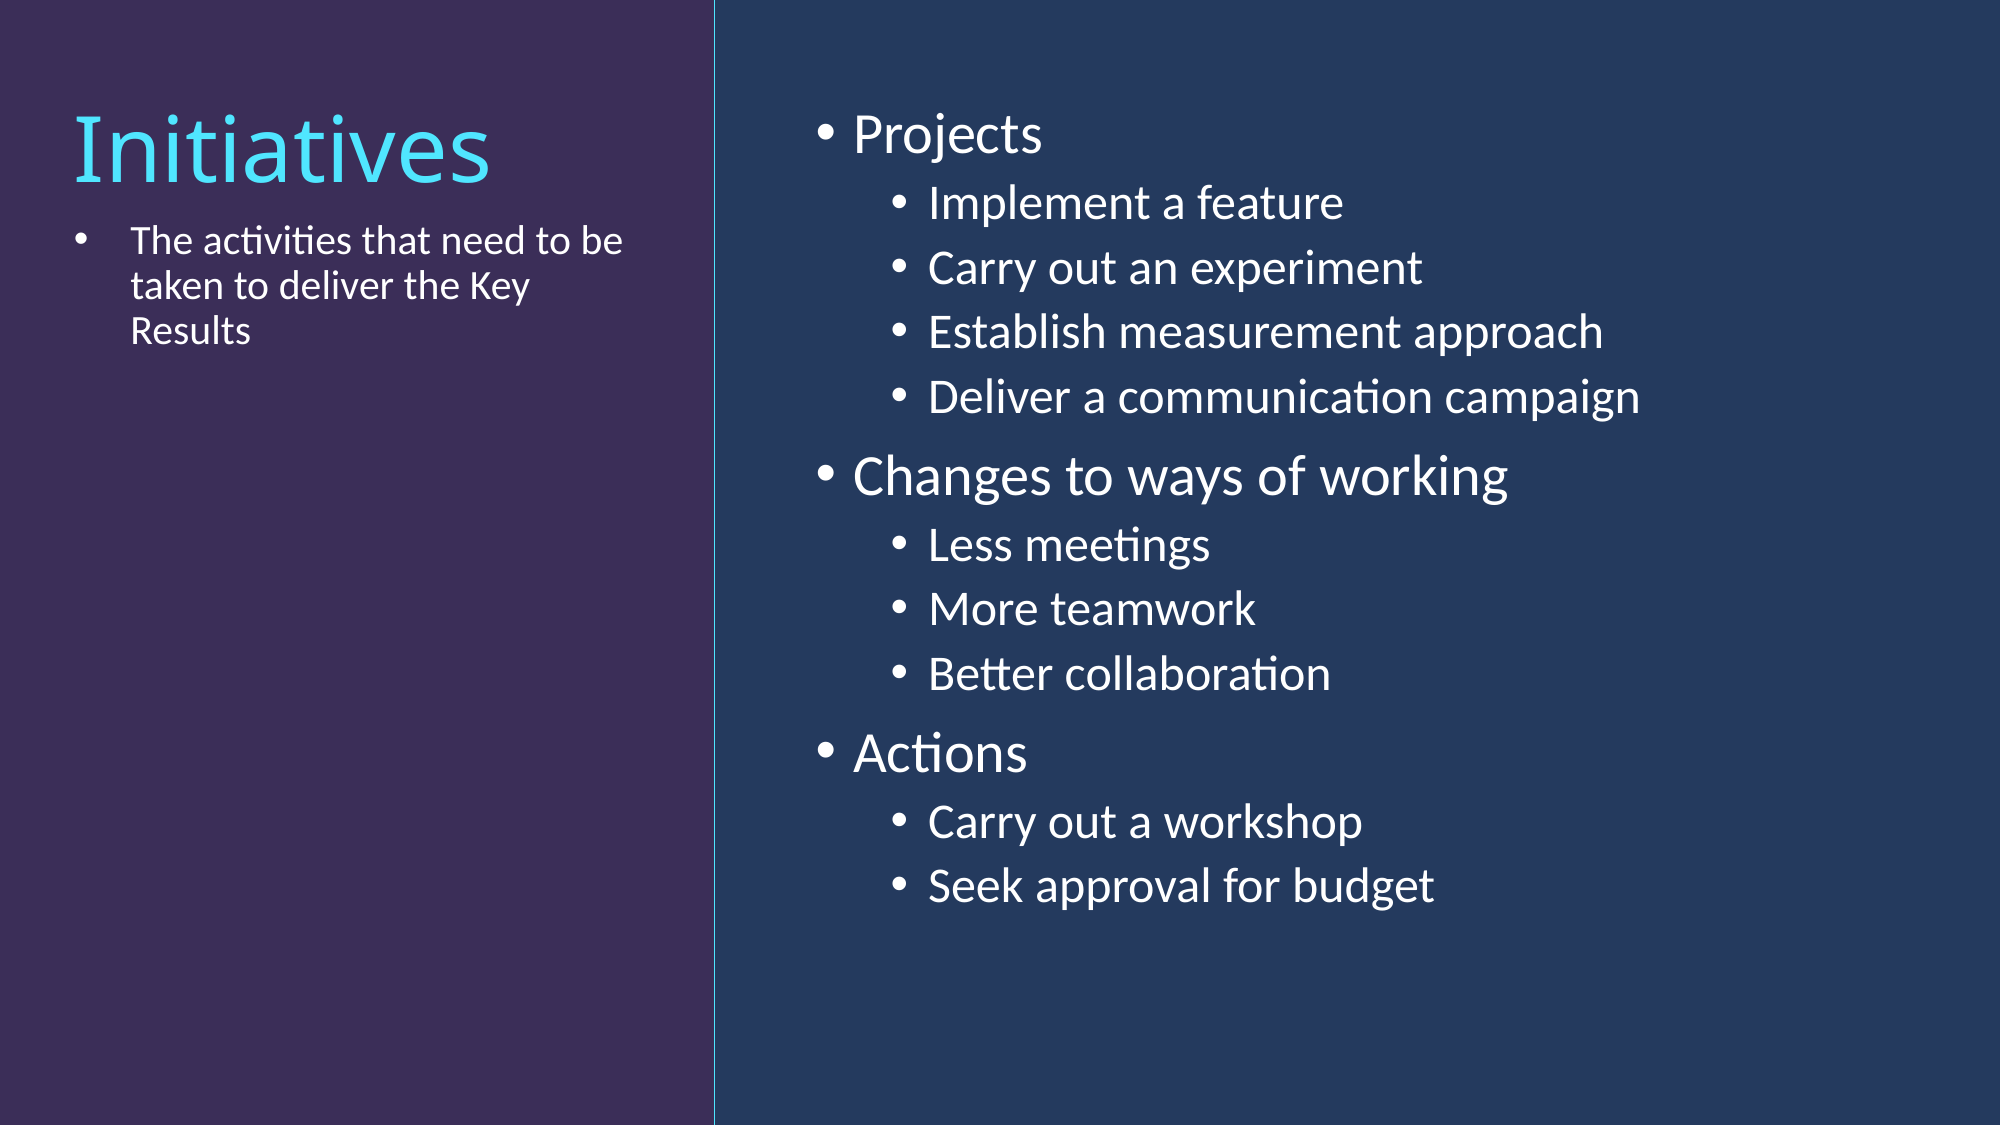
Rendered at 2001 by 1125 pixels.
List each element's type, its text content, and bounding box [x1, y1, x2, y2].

list Projects Implement a feature Carry out an experiment Establish measurement approach Deliver a communication campaign Changes to ways of working Less meetings More teamwork Better collaboration Actions Carry out a workshop Seek approval for budget [800, 96, 1928, 1029]
title Initiatives [59, 96, 650, 191]
list The activities that need to be taken to deliver the Key Results [59, 210, 650, 1029]
